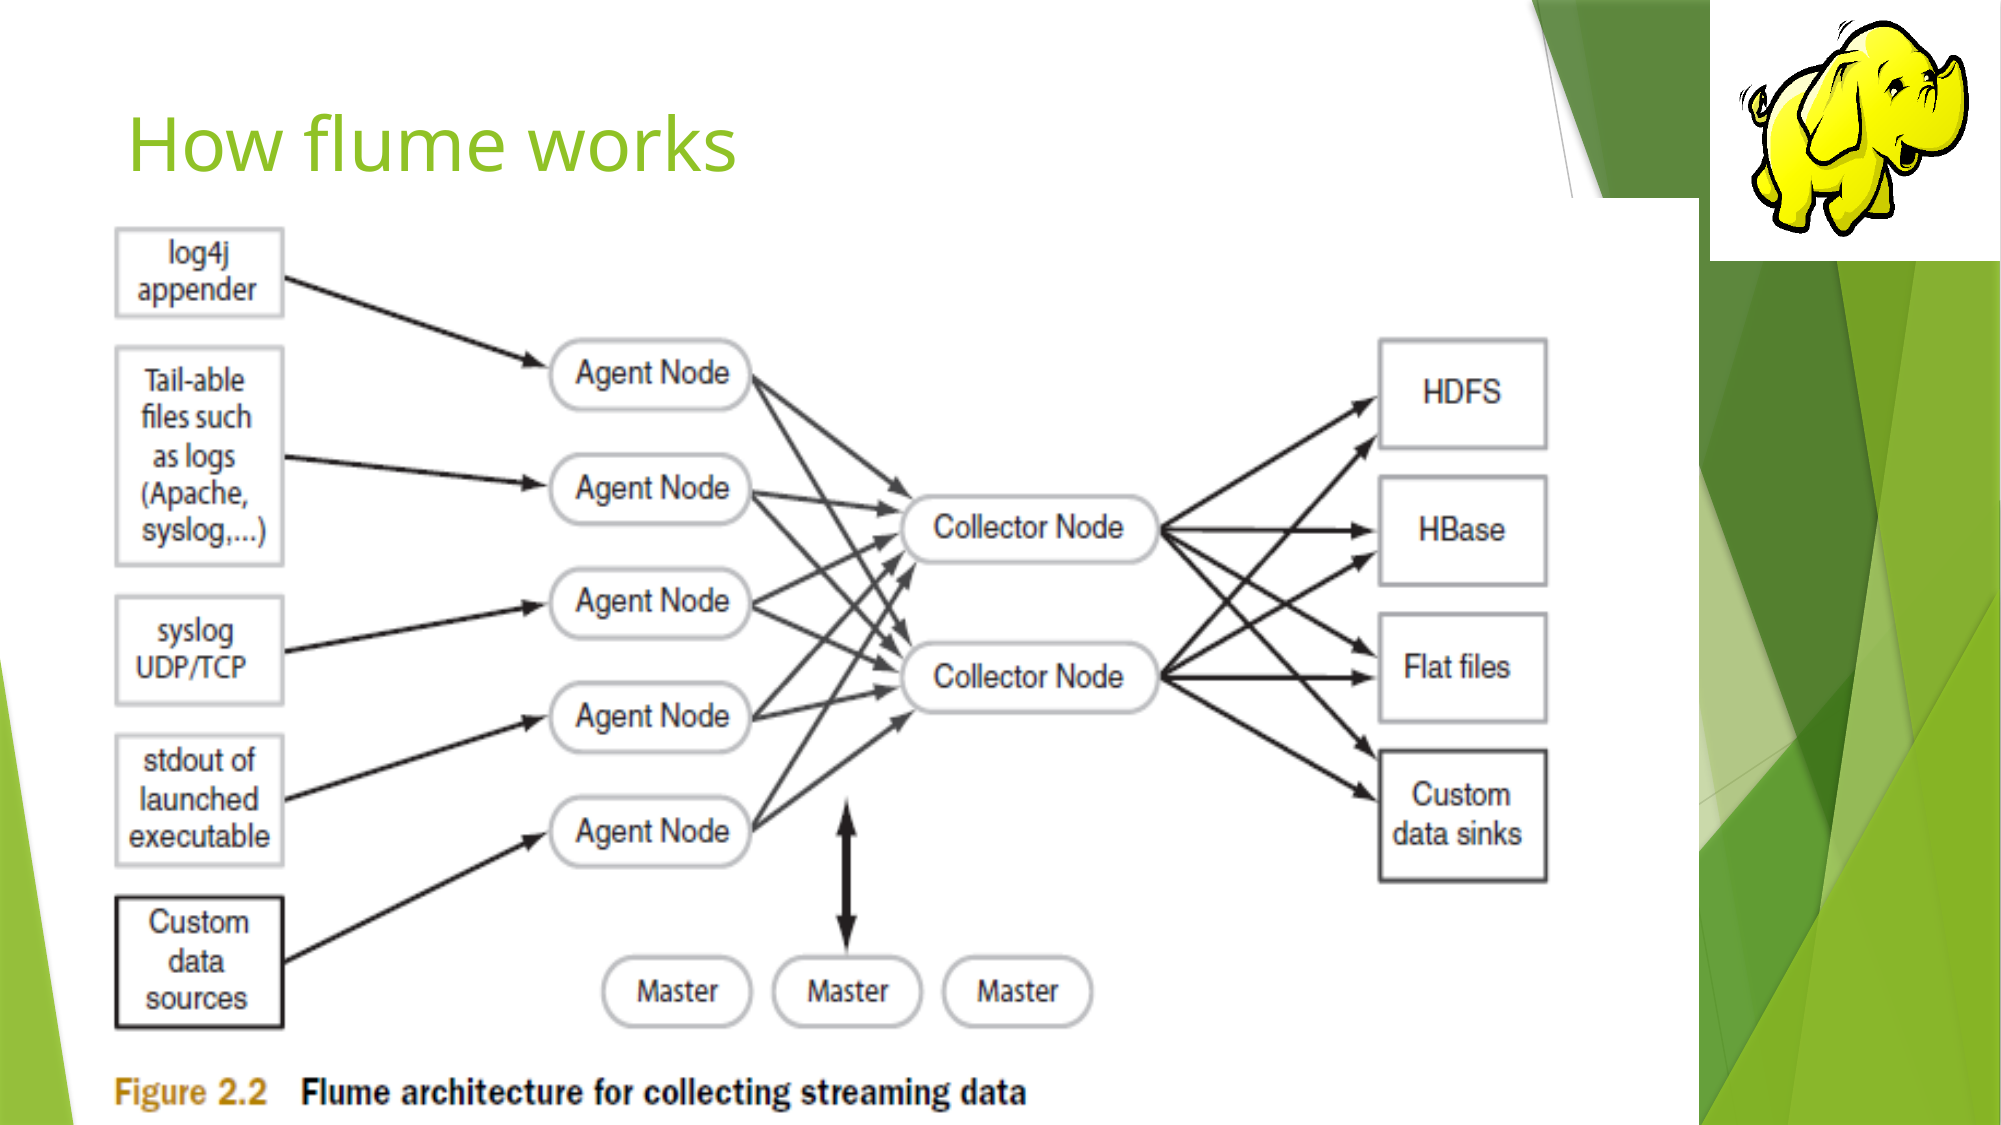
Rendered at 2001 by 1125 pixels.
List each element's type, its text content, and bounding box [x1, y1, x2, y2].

picture [79, 198, 1700, 1125]
picture [1710, 0, 2000, 261]
title How flume works [111, 88, 1522, 197]
